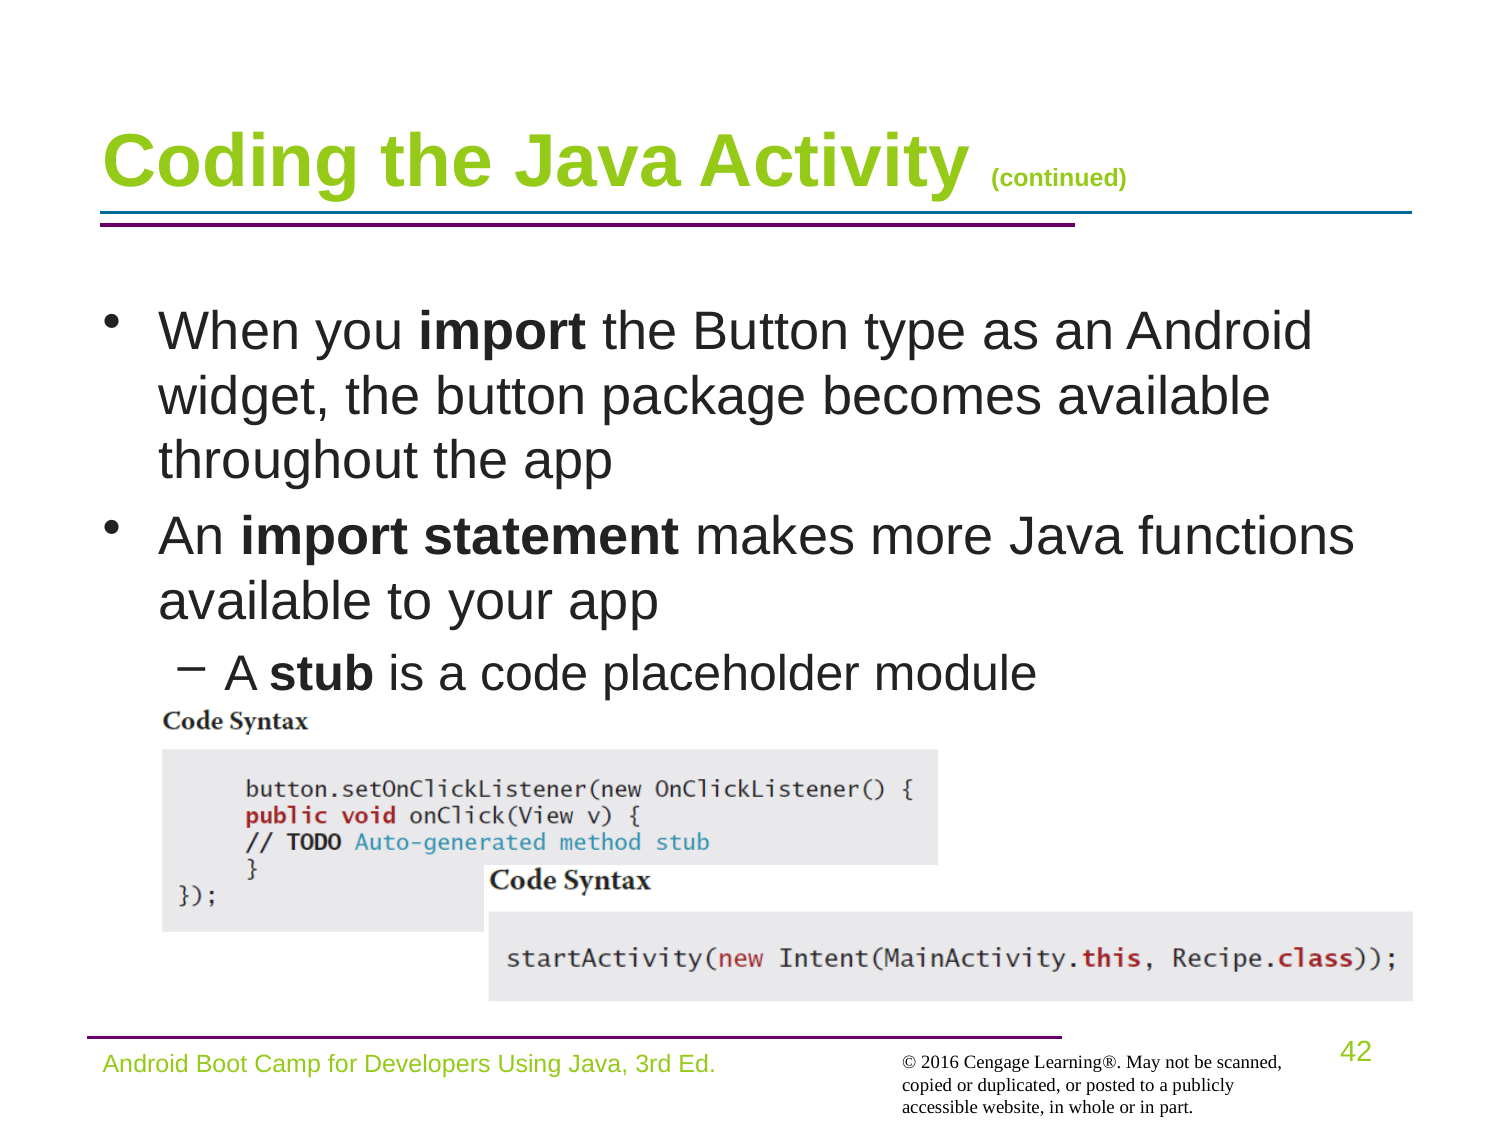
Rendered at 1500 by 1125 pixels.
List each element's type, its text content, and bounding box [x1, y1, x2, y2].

list When you import the Button type as an Android widget, the button package becomes available throughout the app An import statement makes more Java functions available to your app A stub is a code placeholder module [87, 287, 1413, 1025]
picture [149, 704, 1413, 1021]
title Coding the Java Activity (continued) [87, 62, 1413, 251]
footer Android Boot Camp for Developers Using Java, 3rd Ed. [87, 1025, 988, 1100]
slide_number 42 [1074, 1029, 1388, 1100]
